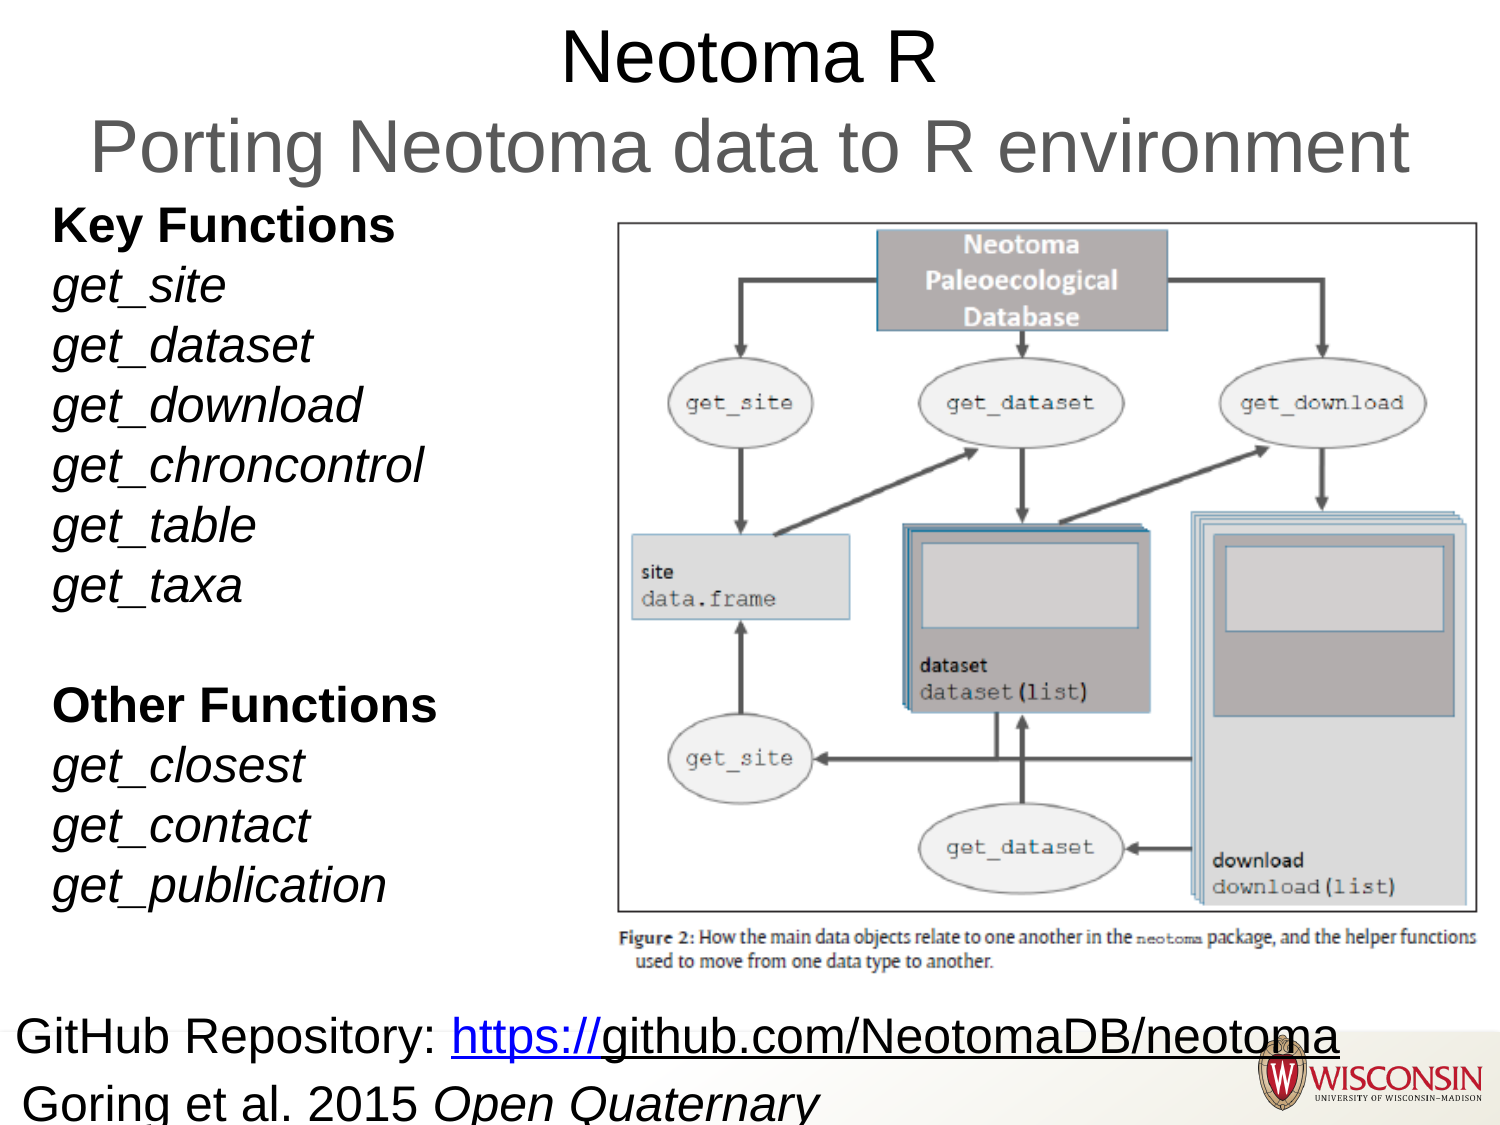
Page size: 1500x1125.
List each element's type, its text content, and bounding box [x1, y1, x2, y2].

text_box Key Functions get_site get_dataset get_download get_chroncontrol get_table get_taxa Other Functions get_closest get_contact get_publication [37, 185, 454, 920]
picture [1258, 1071, 1484, 1111]
text_box Goring et al. 2015 Open Quaternary [6, 1071, 849, 1125]
picture [603, 214, 1500, 982]
text_box GitHub Repository: https://github.com/NeotomaDB/neotoma [0, 995, 1500, 1071]
title Neotoma R Porting Neotoma data to R environment [0, 0, 1500, 100]
